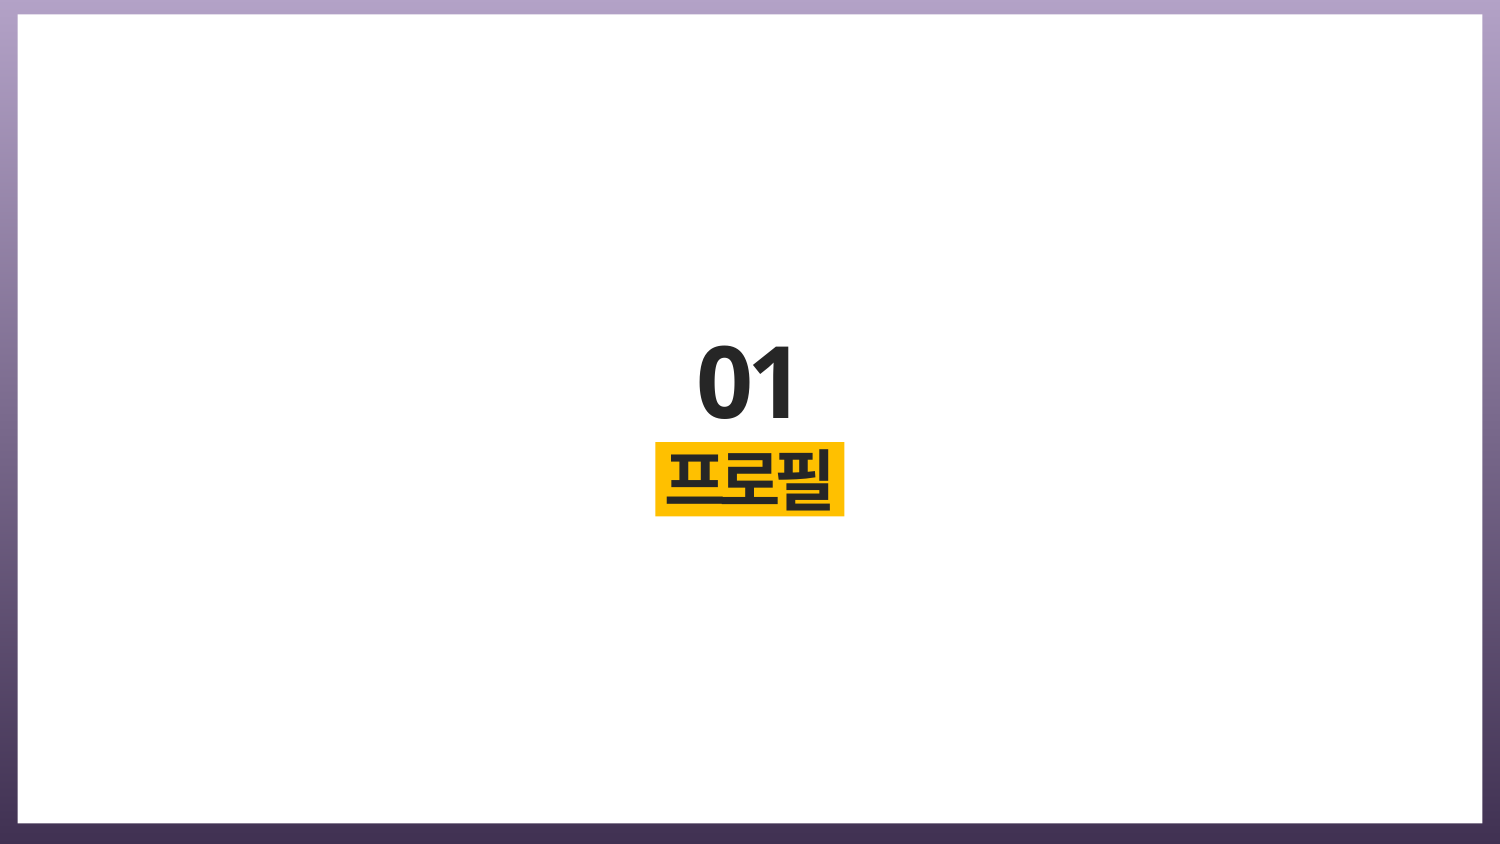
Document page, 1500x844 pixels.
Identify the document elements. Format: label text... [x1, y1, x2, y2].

text_box 01 프로필 [16, 269, 1484, 569]
text_box [16, 12, 1484, 269]
text_box [16, 569, 1484, 826]
